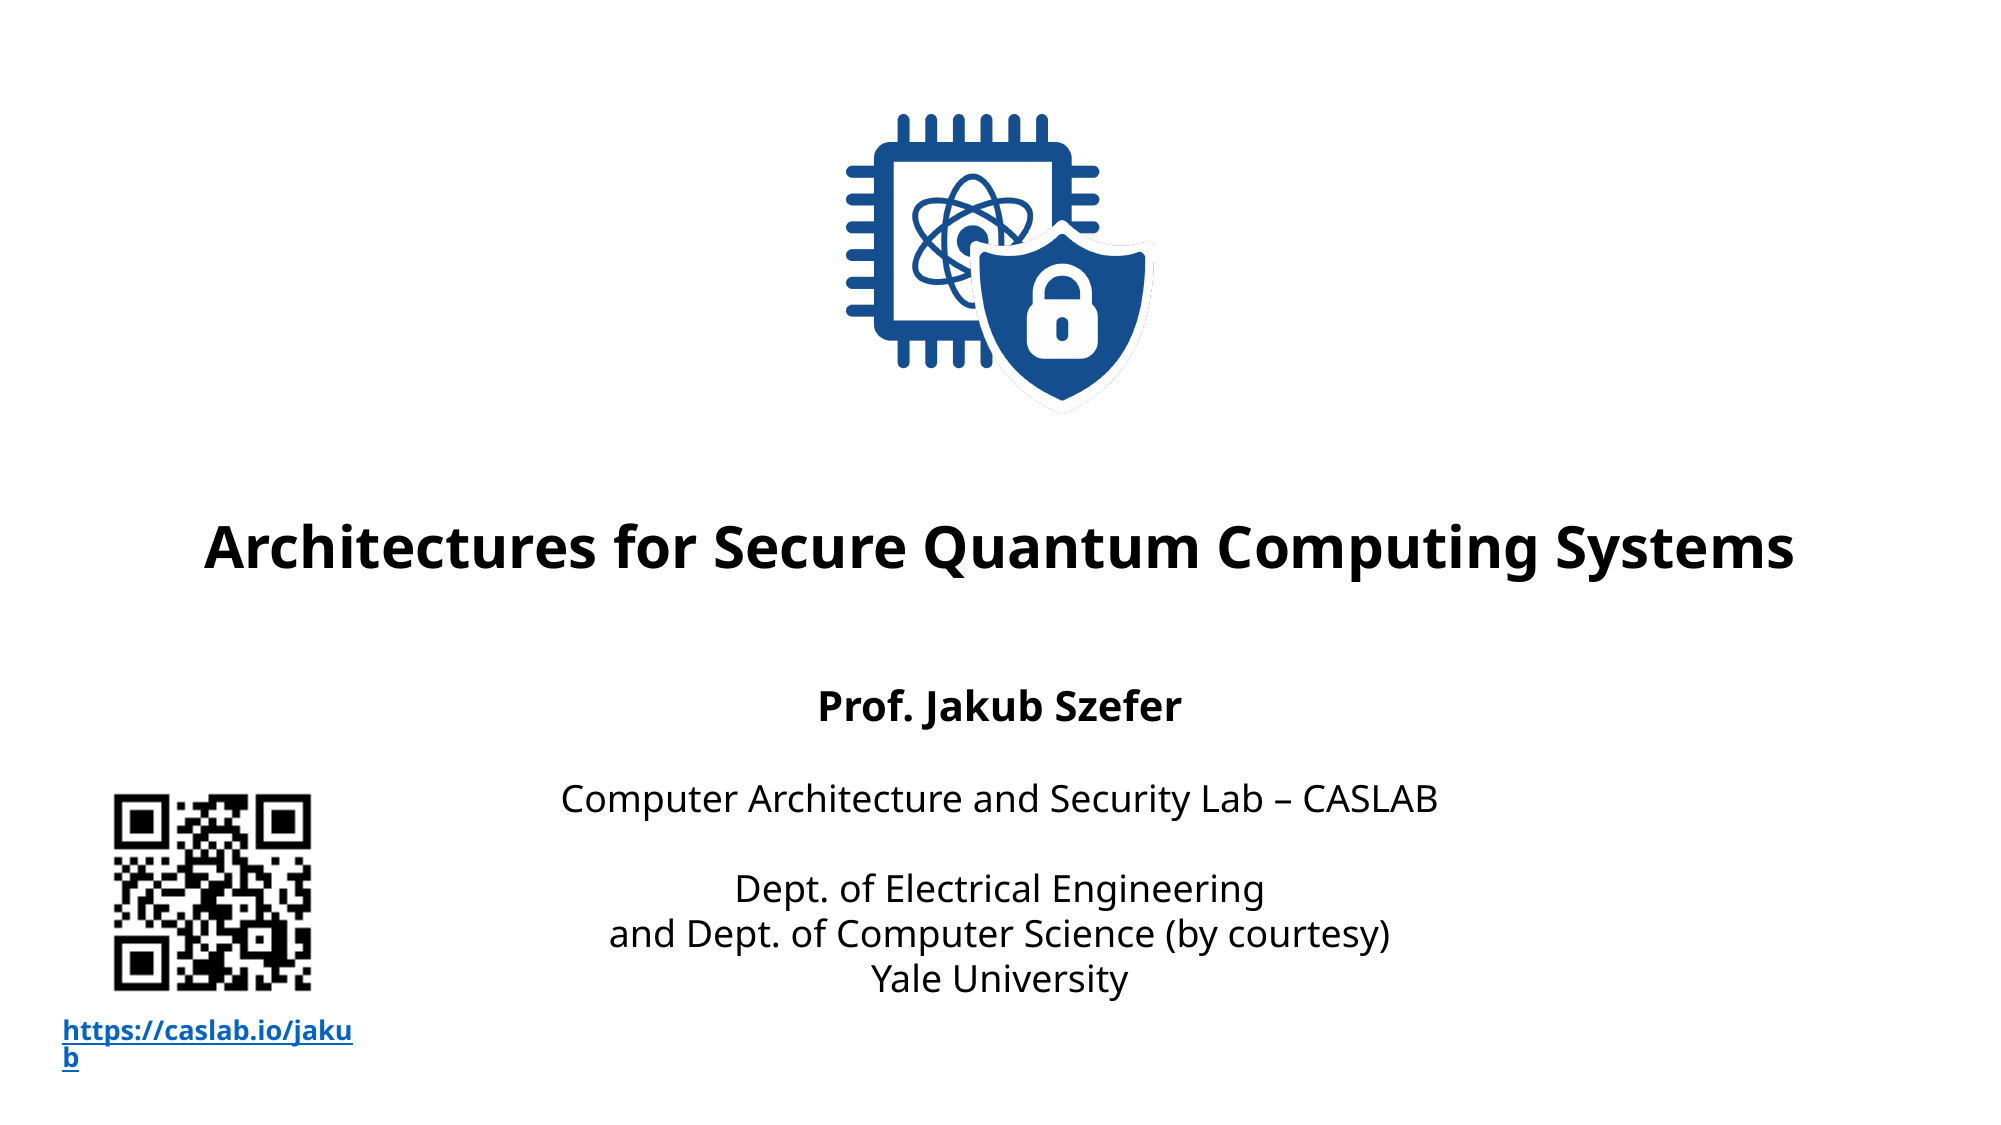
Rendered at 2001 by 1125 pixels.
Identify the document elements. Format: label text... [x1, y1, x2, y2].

text_box https://caslab.io/jakub [47, 1006, 379, 1058]
picture [846, 114, 1154, 414]
picture [99, 779, 327, 1007]
text_box Architectures for Secure Quantum Computing Systems Prof. Jakub Szefer Computer Architecture and Security Lab – CASLAB Dept. of Electrical Engineering and Dept. of Computer Science (by courtesy) Yale University [0, 502, 2000, 1008]
